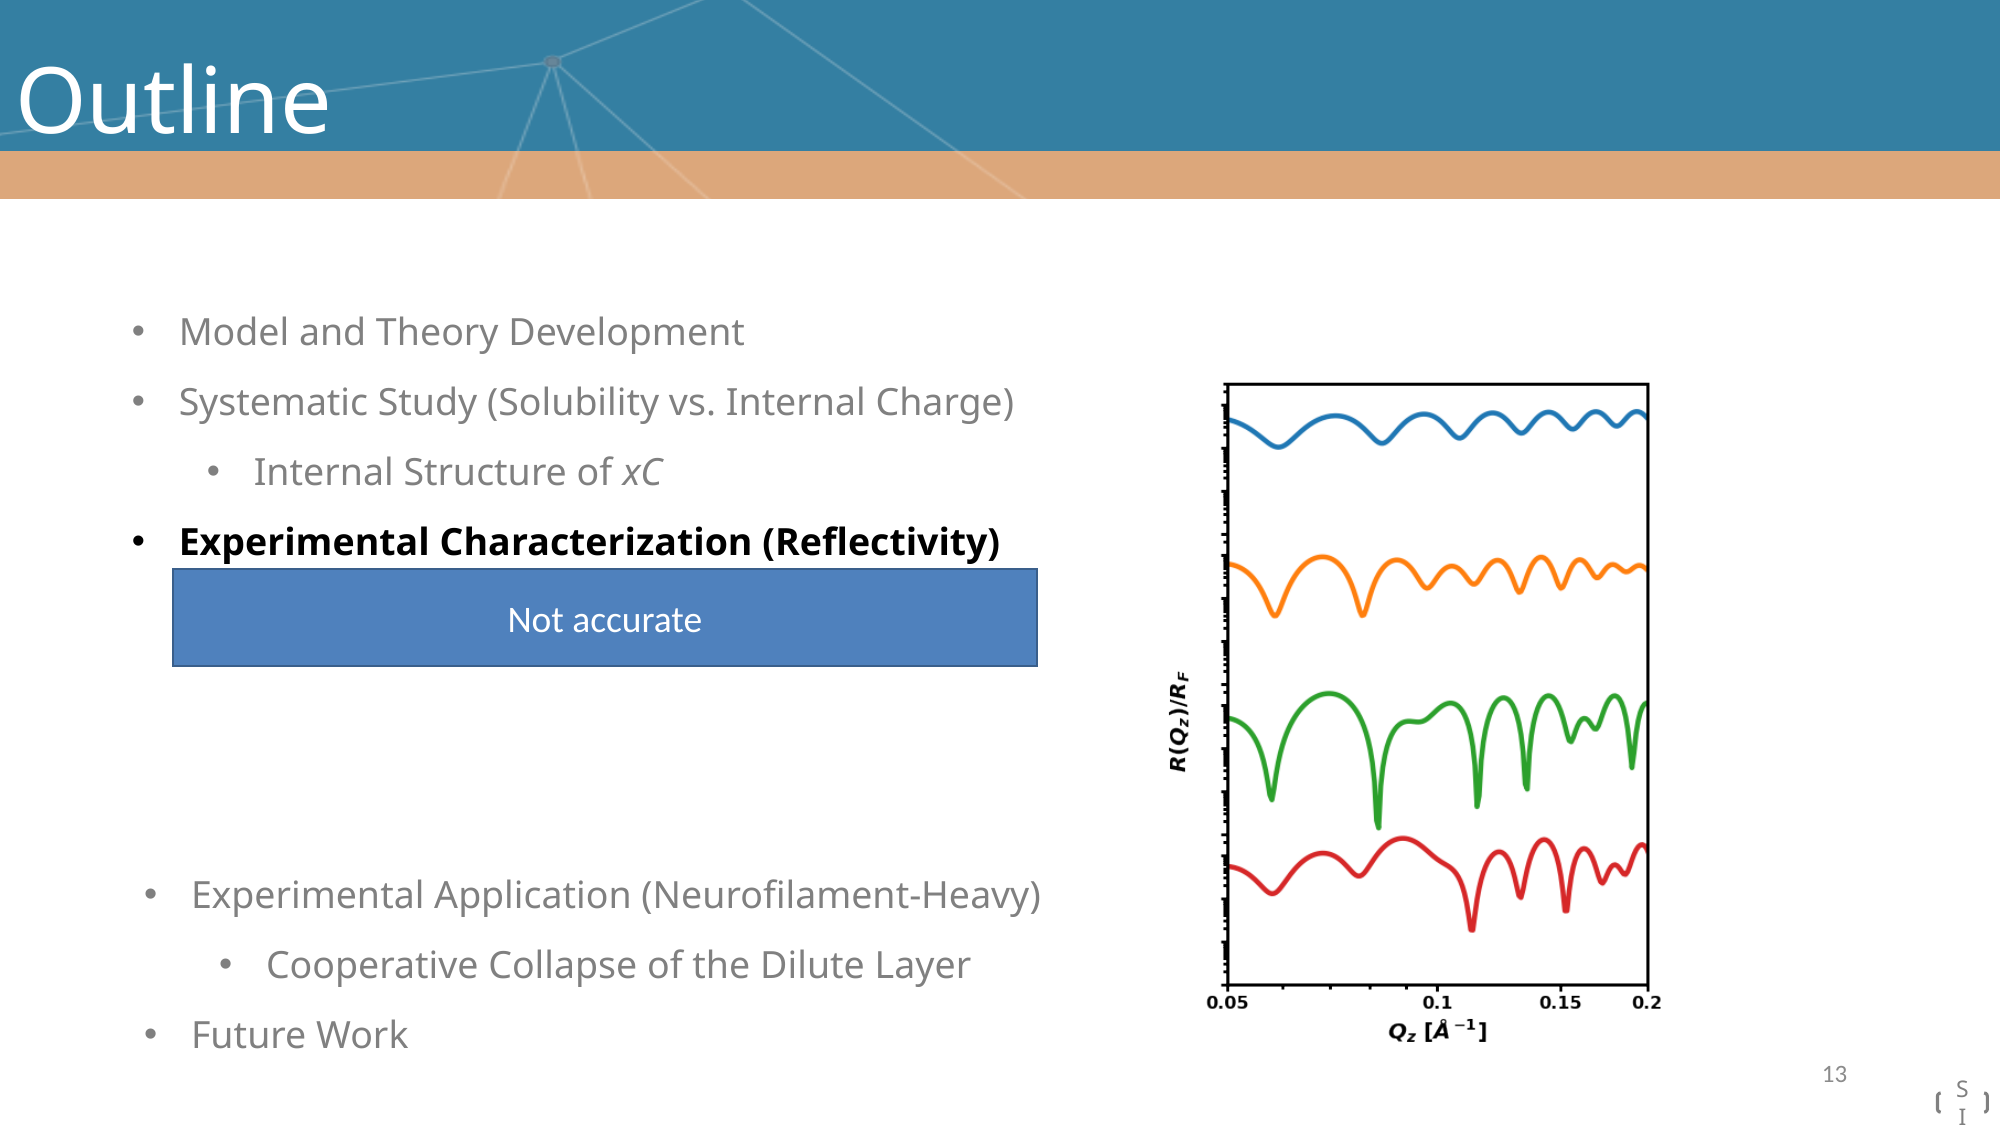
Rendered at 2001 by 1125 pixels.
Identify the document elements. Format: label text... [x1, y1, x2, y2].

title Outline [0, 22, 1725, 151]
slide_number 13 [1412, 1042, 1863, 1103]
text_box Experimental Application (Neurofilament-Heavy) Cooperative Collapse of the Dilute Layer Future Work [129, 863, 1101, 1063]
text_box Model and Theory Development Systematic Study (Solubility vs. Internal Charge) Internal Structure of xC Experimental Characterization (Reflectivity) [117, 300, 1137, 570]
text_box Not accurate [172, 568, 1038, 667]
picture [0, 151, 2000, 199]
picture [1160, 377, 1665, 1052]
